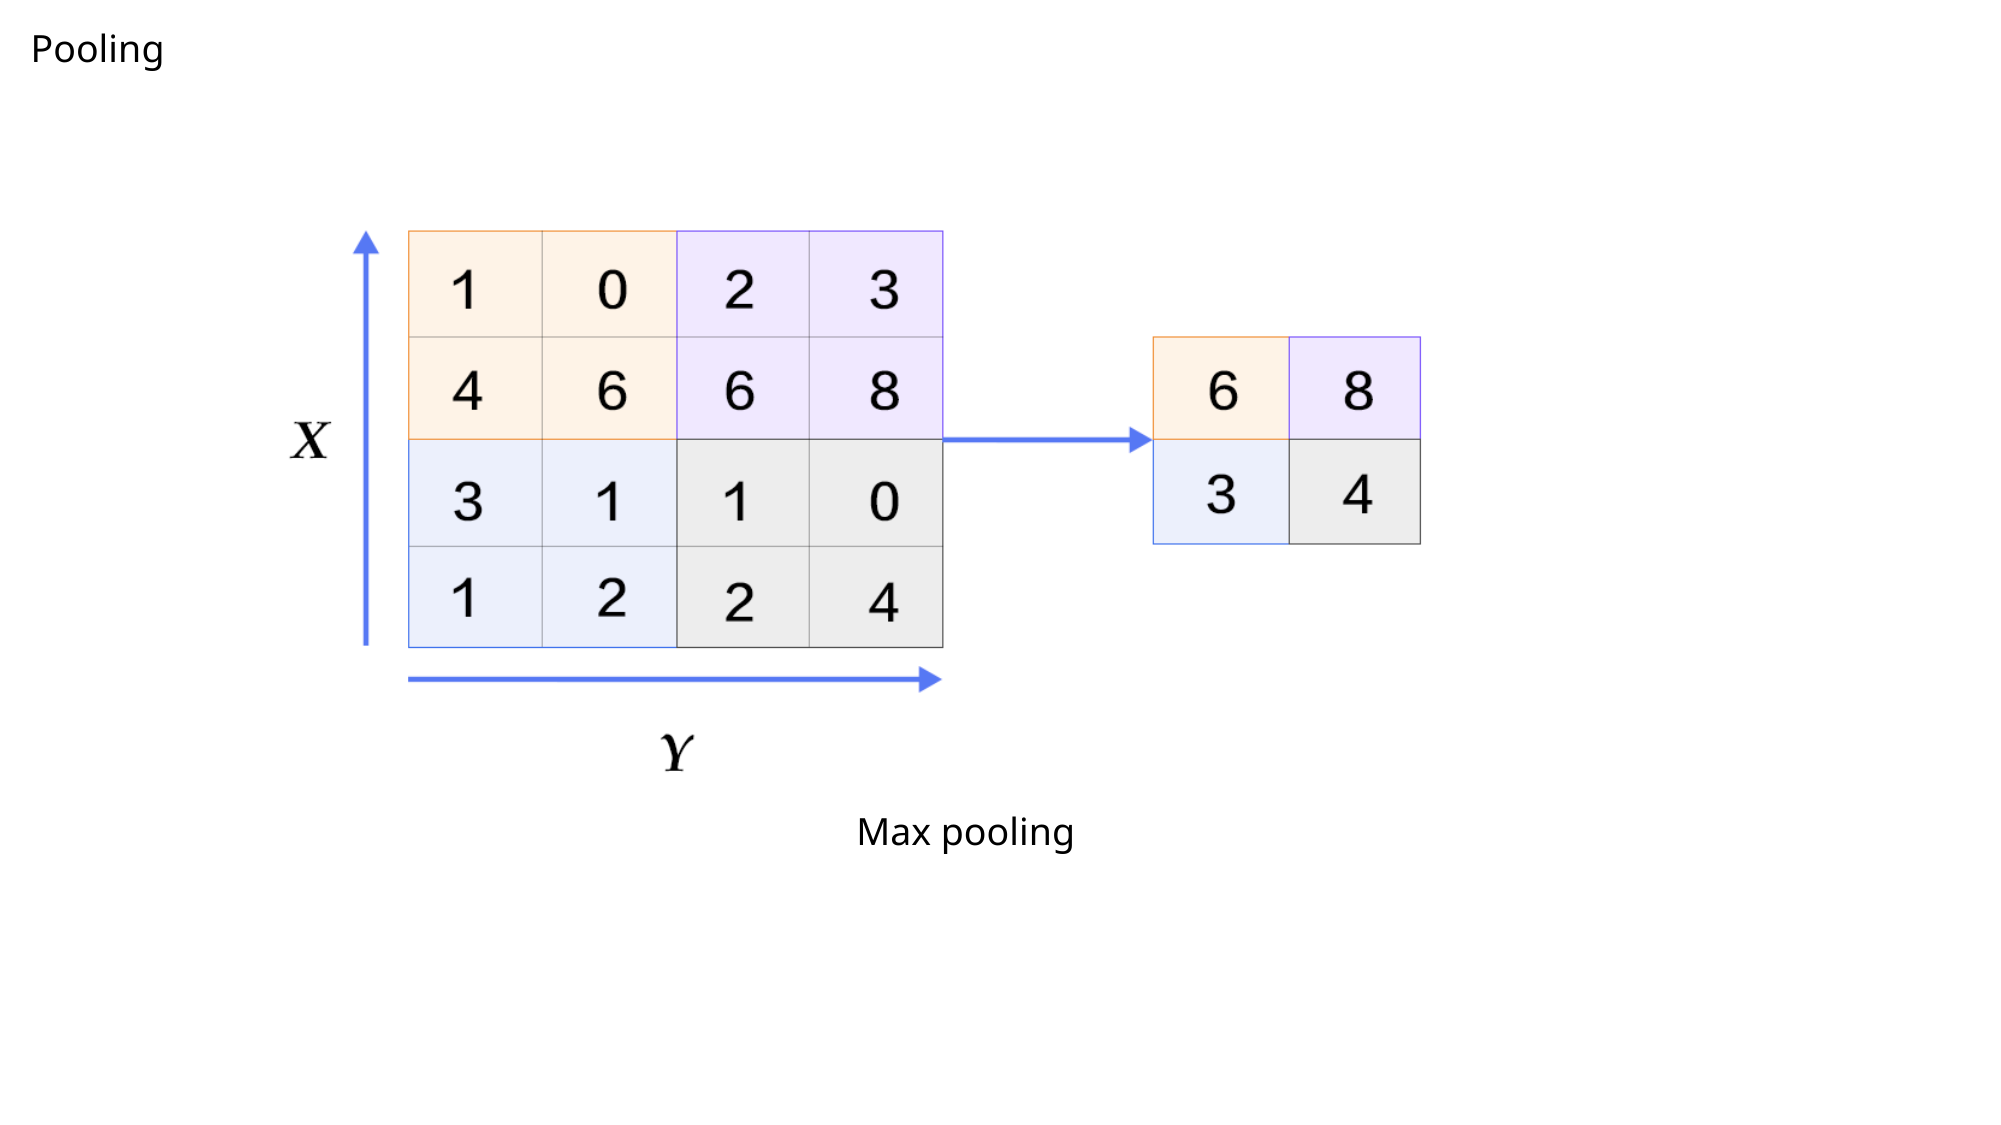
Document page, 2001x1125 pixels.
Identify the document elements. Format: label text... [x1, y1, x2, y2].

text_box Max pooling [841, 801, 1103, 861]
text_box Pooling [15, 17, 255, 78]
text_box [240, 91, 1468, 801]
